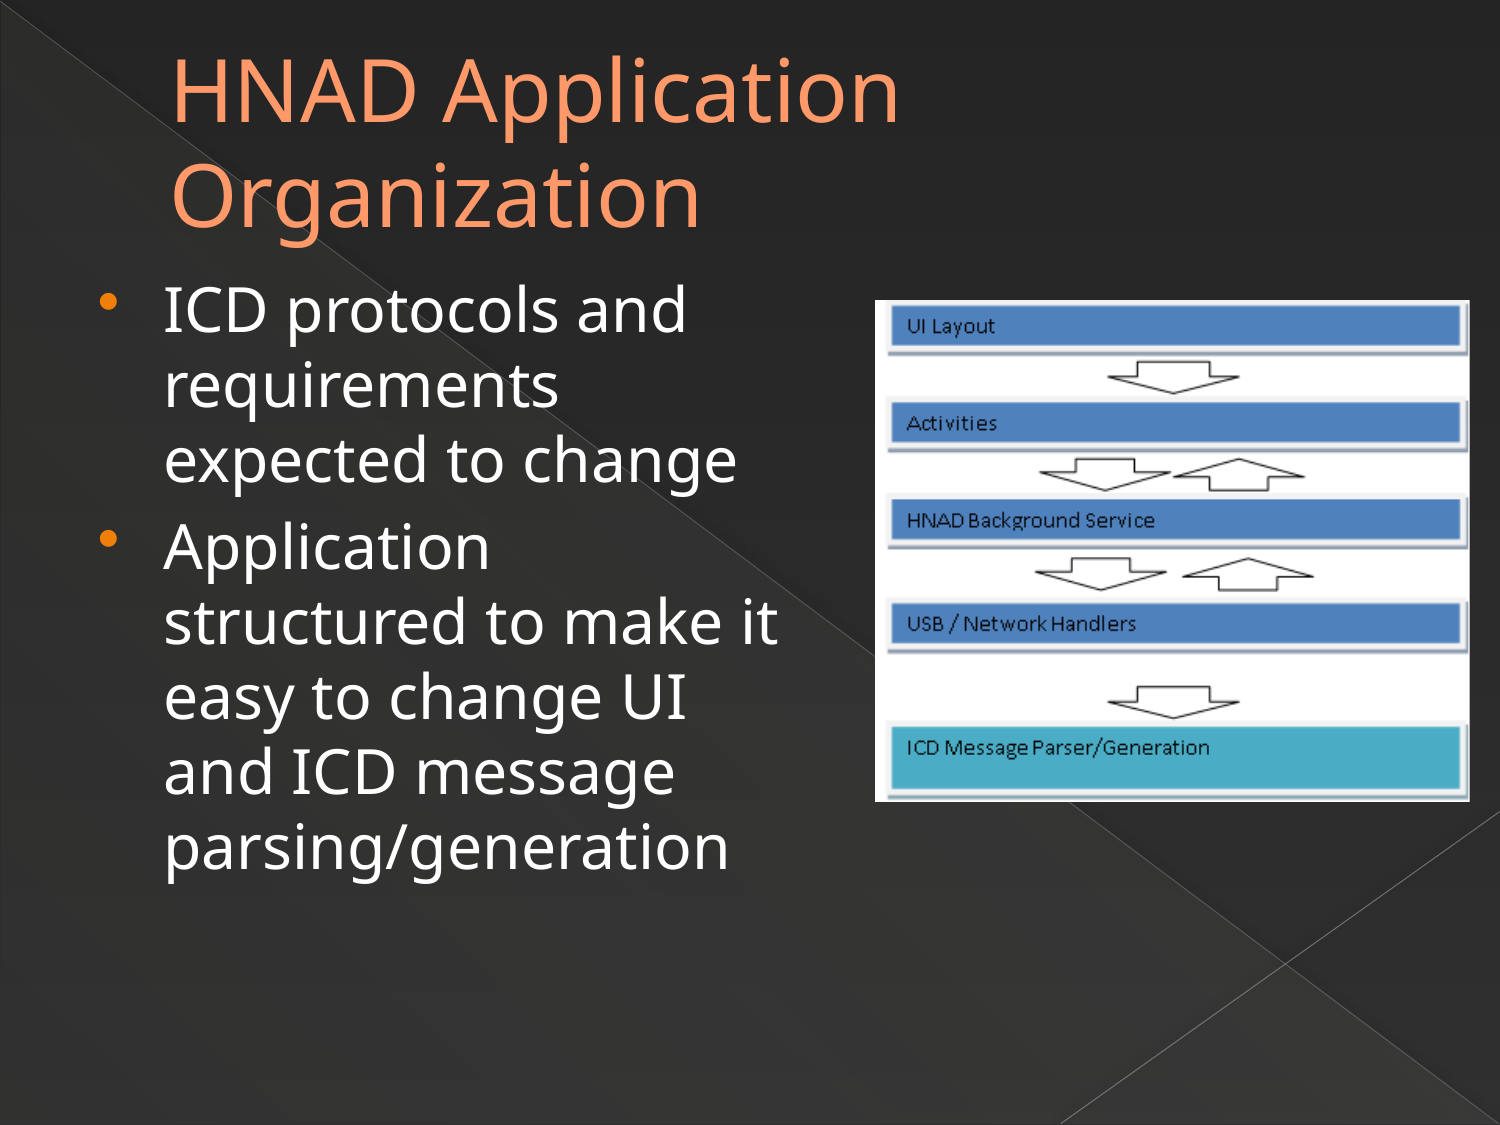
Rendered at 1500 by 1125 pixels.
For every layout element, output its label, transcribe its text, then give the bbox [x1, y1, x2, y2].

picture [874, 299, 1470, 802]
list ICD protocols and requirements expected to change Application structured to make it easy to change UI and ICD message parsing/generation [75, 262, 825, 1059]
title HNAD Application Organization [75, 24, 1425, 255]
